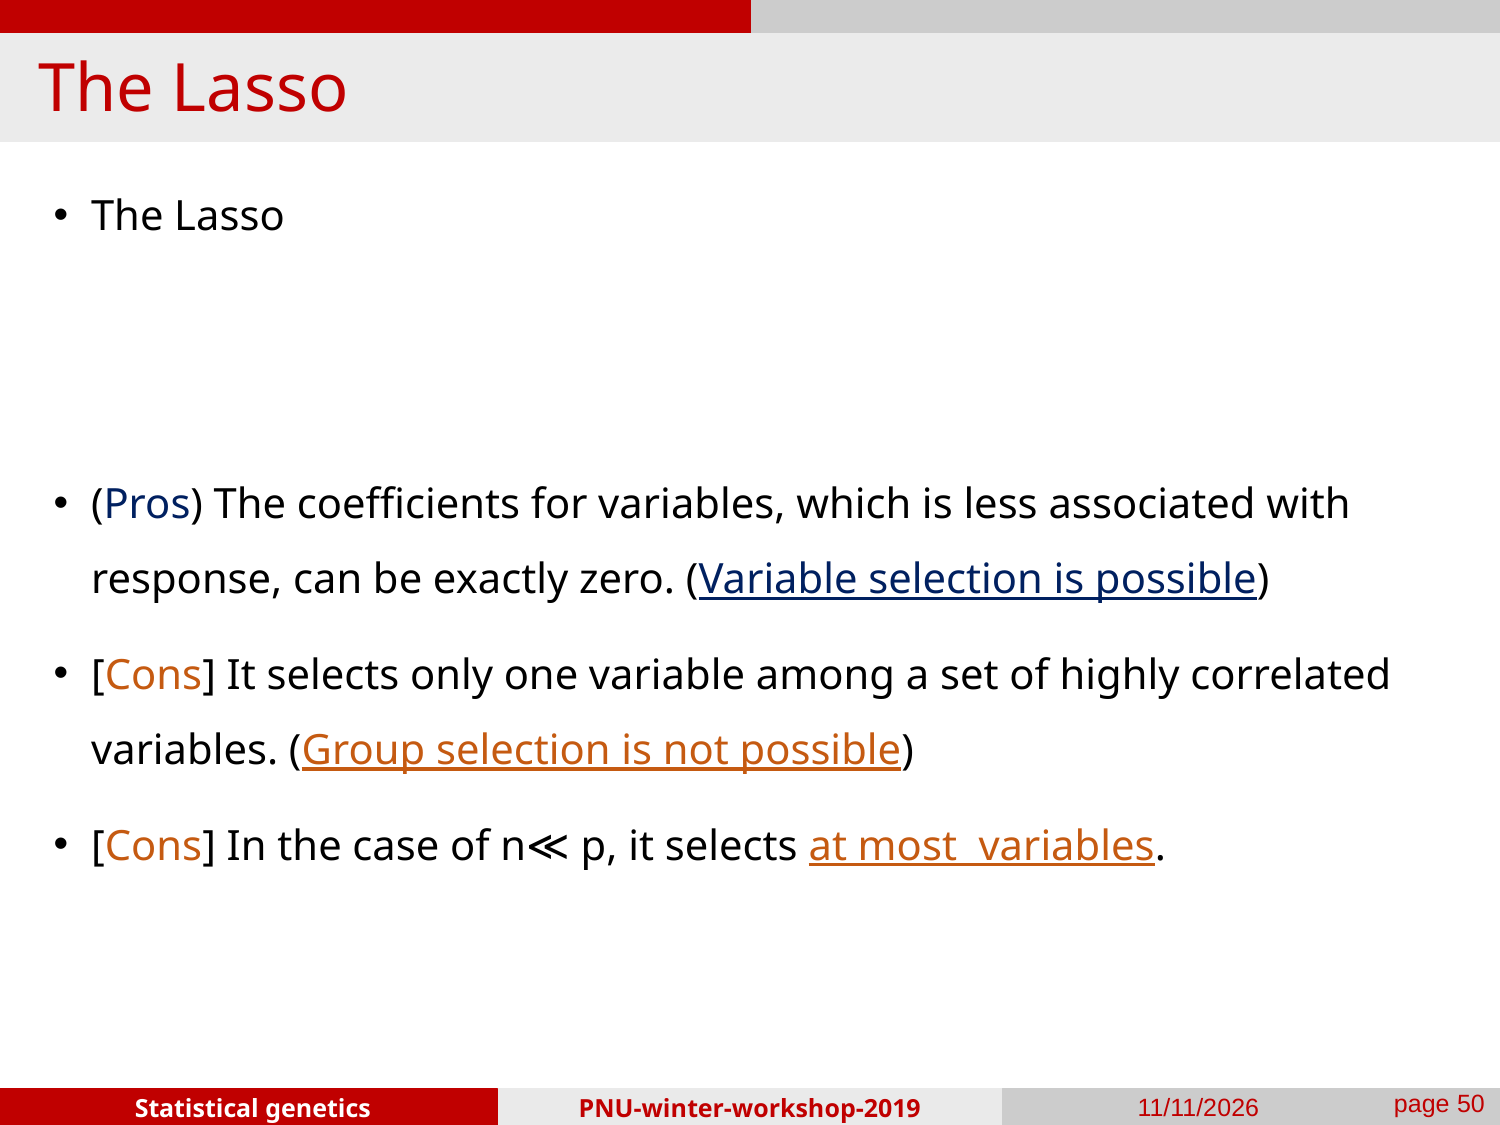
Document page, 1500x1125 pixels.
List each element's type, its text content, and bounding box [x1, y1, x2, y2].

title The Lasso [0, 33, 1500, 138]
footer PNU-winter-workshop-2019 [496, 1088, 1004, 1125]
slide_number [1004, 1088, 1162, 1125]
slide_number page 49 [1162, 1088, 1500, 1125]
